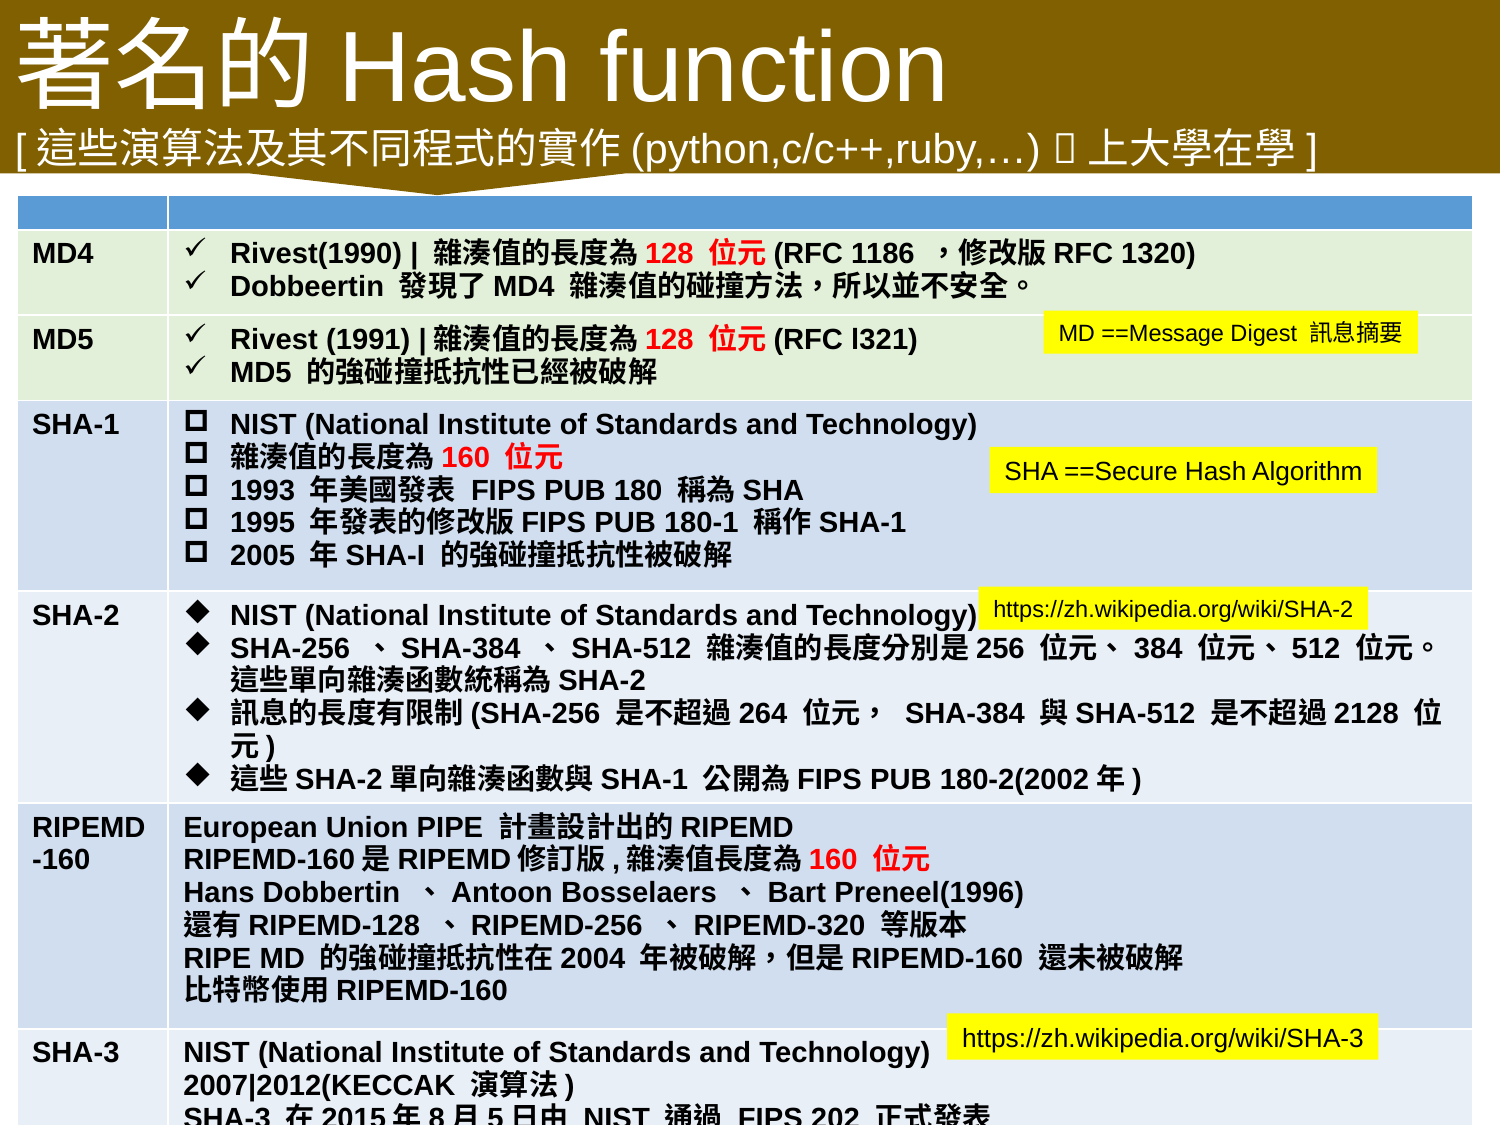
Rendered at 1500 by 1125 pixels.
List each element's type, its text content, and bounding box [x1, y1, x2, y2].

table_cell SHA-3 [18, 1030, 167, 1125]
table_cell SHA-1 [18, 401, 167, 590]
table_header [169, 196, 1472, 229]
table_cell NIST (National Institute of Standards and Technology) SHA-256 、SHA-384 、SHA-512 雜湊值的長度分別是256 位元、384 位元、512 位元。這些單向雜湊函數統稱為SHA-2 訊息的長度有限制(SHA-256 是不超過264 位元， SHA-384 與SHA-512 是不超過2128 位元) 這些SHA-2單向雜湊函數與SHA-1 公開為FIPS PUB 180-2(2002年) [169, 592, 1472, 802]
text_box https://zh.wikipedia.org/wiki/SHA-3 [947, 1013, 1379, 1060]
text_box https://zh.wikipedia.org/wiki/SHA-2 [978, 586, 1369, 630]
table_cell NIST (National Institute of Standards and Technology) 雜湊值的長度為160 位元 1993 年美國發表 FIPS PUB 180 稱為SHA 1995 年發表的修改版FIPS PUB 180-1 稱作SHA-1 2005 年SHA-I 的強碰撞抵抗性被破解 [169, 401, 1472, 590]
text_box MD ==Message Digest 訊息摘要 [1043, 310, 1418, 354]
table_cell SHA-2 [18, 592, 167, 802]
table_cell European Union PIPE 計畫設計出的RIPEMD RIPEMD-160是RIPEMD修訂版,雜湊值長度為160 位元 Hans Dobbertin 、Antoon Bosselaers 、Bart Preneel(1996) 還有RIPEMD-128 、RIPEMD-256 、RIPEMD-320 等版本 RIPE MD 的強碰撞抵抗性在2004 年被破解，但是RIPEMD-160 還未被破解 比特幣使用RIPEMD-160 [169, 804, 1472, 1028]
table_cell RIPEMD-160 [18, 804, 167, 1028]
table_header [18, 196, 167, 229]
table_cell MD4 [18, 231, 167, 314]
table_cell Rivest (1991) |雜湊值的長度為128 位元(RFC l321) MD5 的強碰撞抵抗性已經被破解 [169, 316, 1472, 400]
text_box 著名的Hash function [這些演算法及其不同程式的實作(python,c/c++,ruby,…) 上大學在學] [0, 0, 1500, 198]
table_cell NIST (National Institute of Standards and Technology) 2007|2012(KECCAK 演算法) SHA-3 在2015年8月5日由 NIST 通過 FIPS 202 正式發表 [169, 1030, 1472, 1125]
table_cell Rivest(1990) | 雜湊值的長度為128 位元(RFC 1186 ，修改版RFC 1320) Dobbeertin 發現了MD4 雜湊值的碰撞方法，所以並不安全。 [169, 231, 1472, 314]
table_cell MD5 [18, 316, 167, 400]
text_box SHA ==Secure Hash Algorithm [989, 446, 1378, 494]
